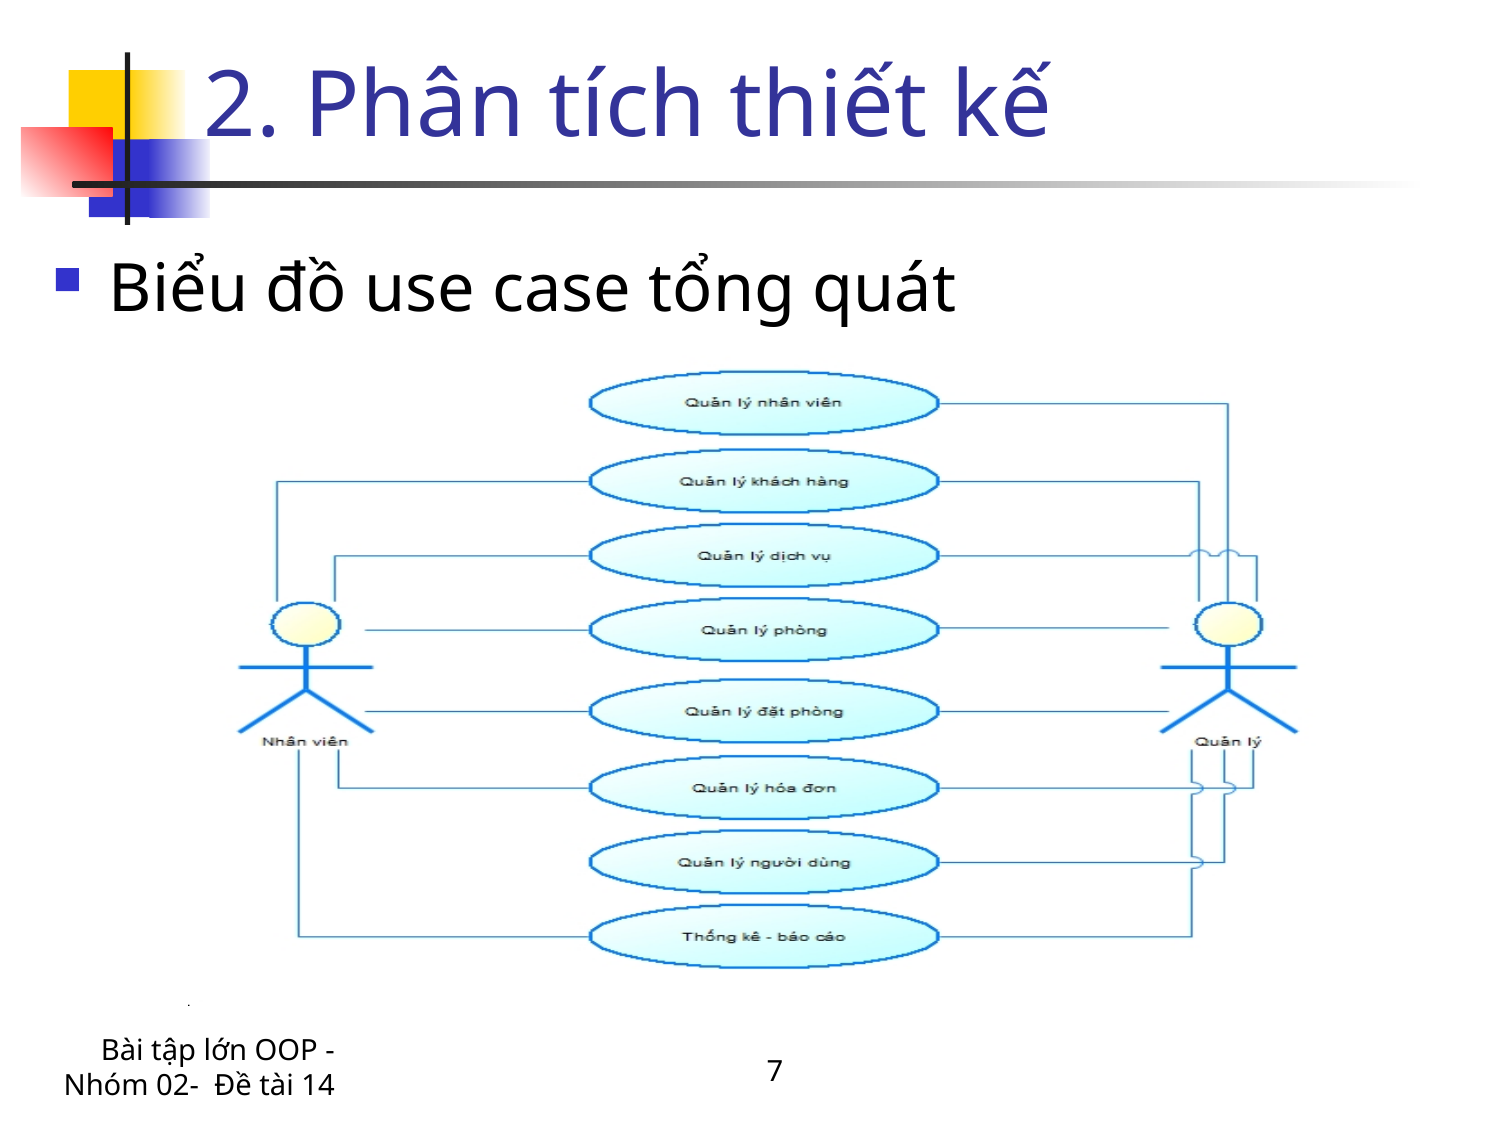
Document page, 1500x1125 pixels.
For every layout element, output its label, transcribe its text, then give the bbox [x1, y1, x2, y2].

list Biểu đồ use case tổng quát [37, 237, 1470, 1007]
slide_number 7 [537, 1023, 1013, 1100]
footer Bài tập lớn OOP - Nhóm 02- Đề tài 14 [37, 1023, 351, 1100]
title 2. Phân tích thiết kế [188, 34, 1468, 163]
picture [188, 337, 1363, 1007]
